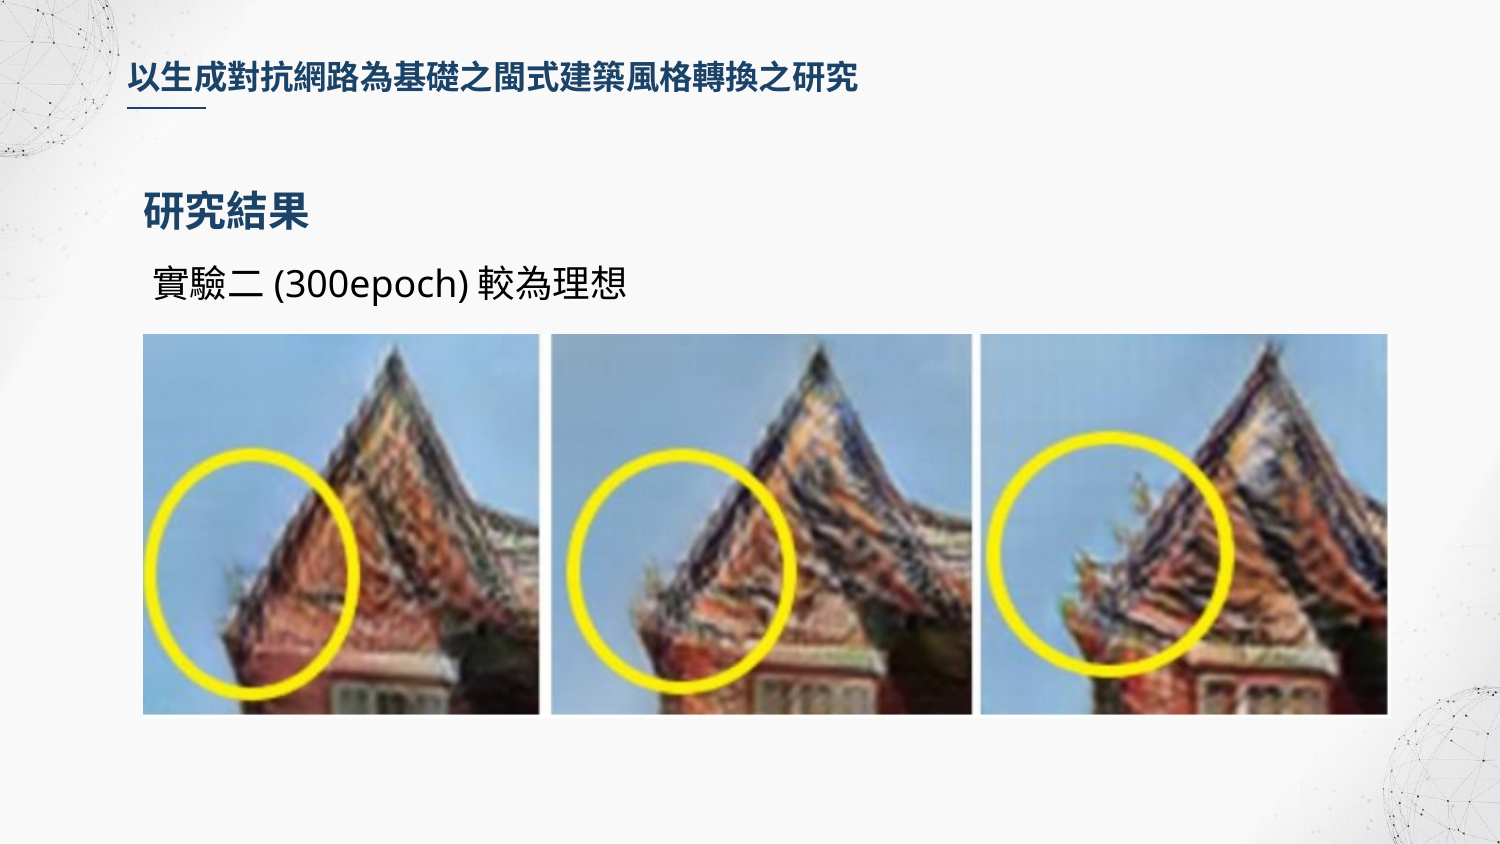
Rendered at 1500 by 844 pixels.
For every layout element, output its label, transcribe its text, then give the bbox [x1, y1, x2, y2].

text_box 實驗二(300epoch)較為理想 [137, 257, 816, 460]
text_box 以生成對抗網路為基礎之閩式建築風格轉換之研究 [116, 50, 1378, 102]
text_box 研究結果 [143, 184, 1456, 235]
picture [0, 0, 1500, 844]
